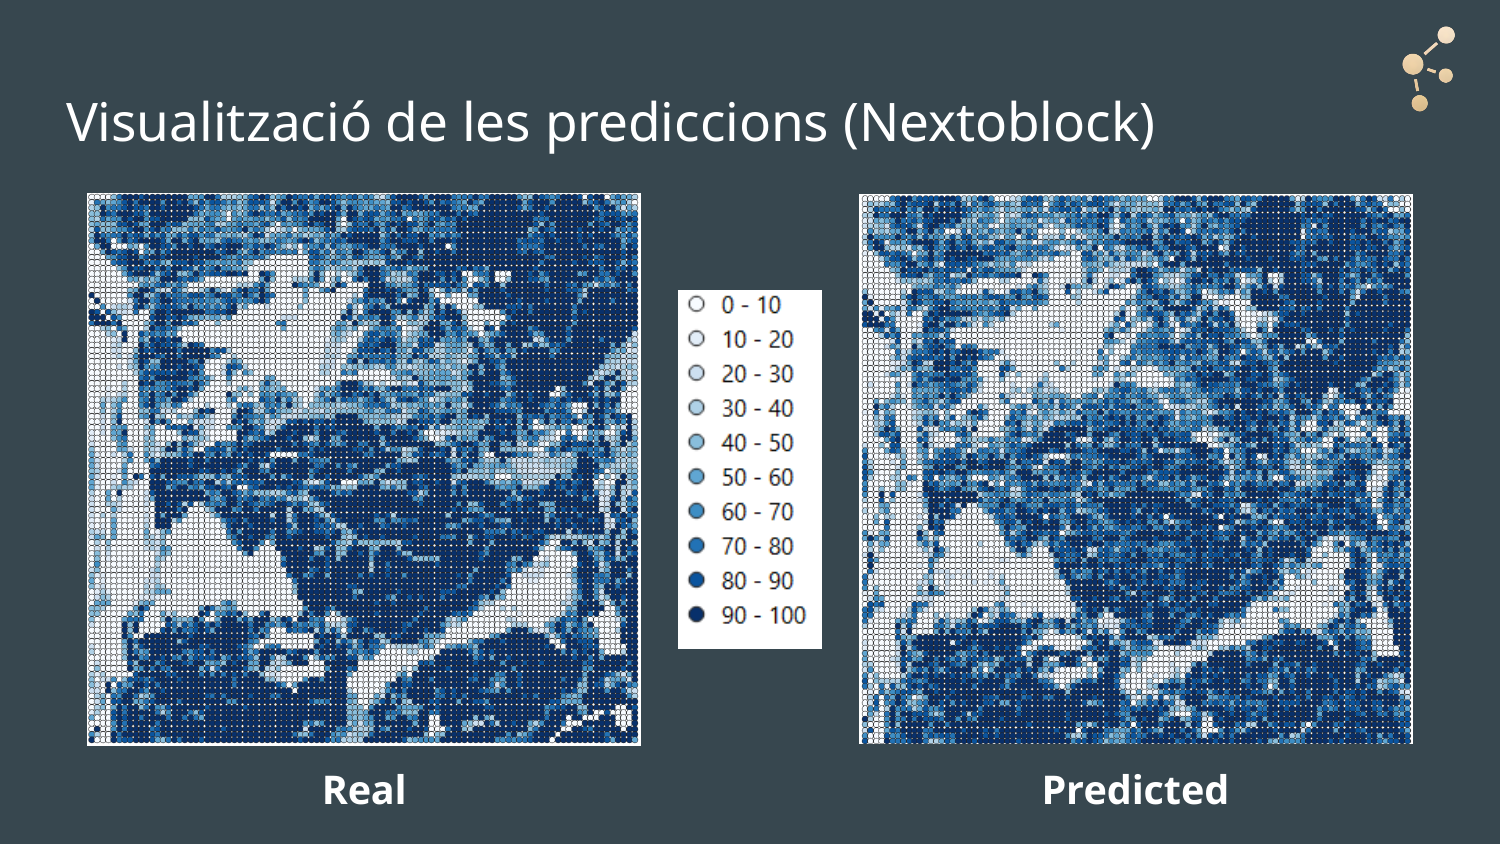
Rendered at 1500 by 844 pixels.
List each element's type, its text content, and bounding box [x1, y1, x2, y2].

list Predicted [887, 751, 1384, 844]
picture [858, 194, 1413, 744]
list Real [116, 755, 613, 844]
picture [87, 193, 641, 746]
title Visualització de les prediccions (Nextoblock) [51, 72, 1449, 167]
picture [677, 290, 823, 649]
picture [1389, 24, 1476, 116]
